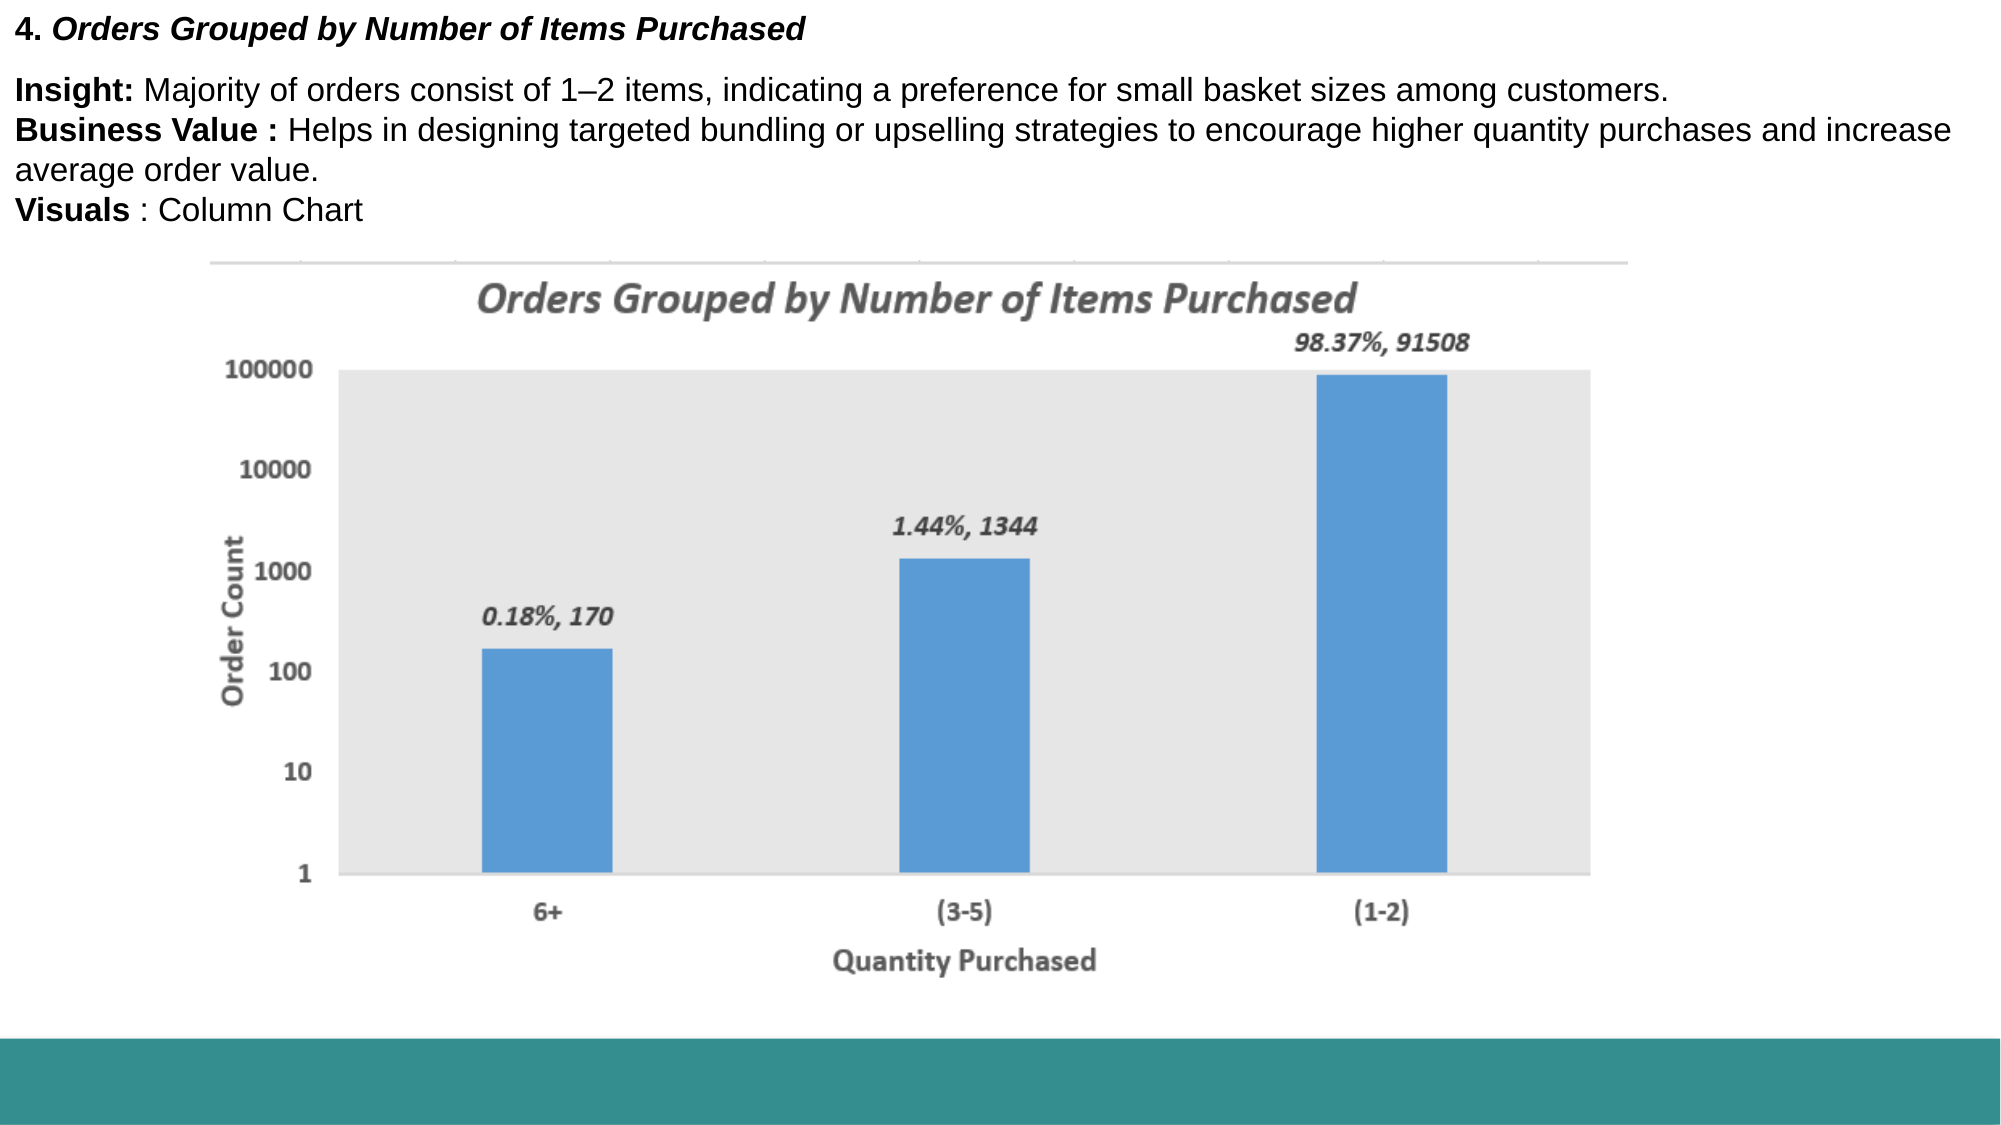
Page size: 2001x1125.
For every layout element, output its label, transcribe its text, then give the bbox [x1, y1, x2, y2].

picture [210, 259, 1628, 983]
text_box 4. Orders Grouped by Number of Items Purchased Insight: Majority of orders consist of 1–2 items, indicating a preference for small basket sizes among customers. Business Value : Helps in designing targeted bundling or upselling strategies to encourage higher quantity purchases and increase average order value. Visuals : Column Chart [0, 0, 2000, 236]
